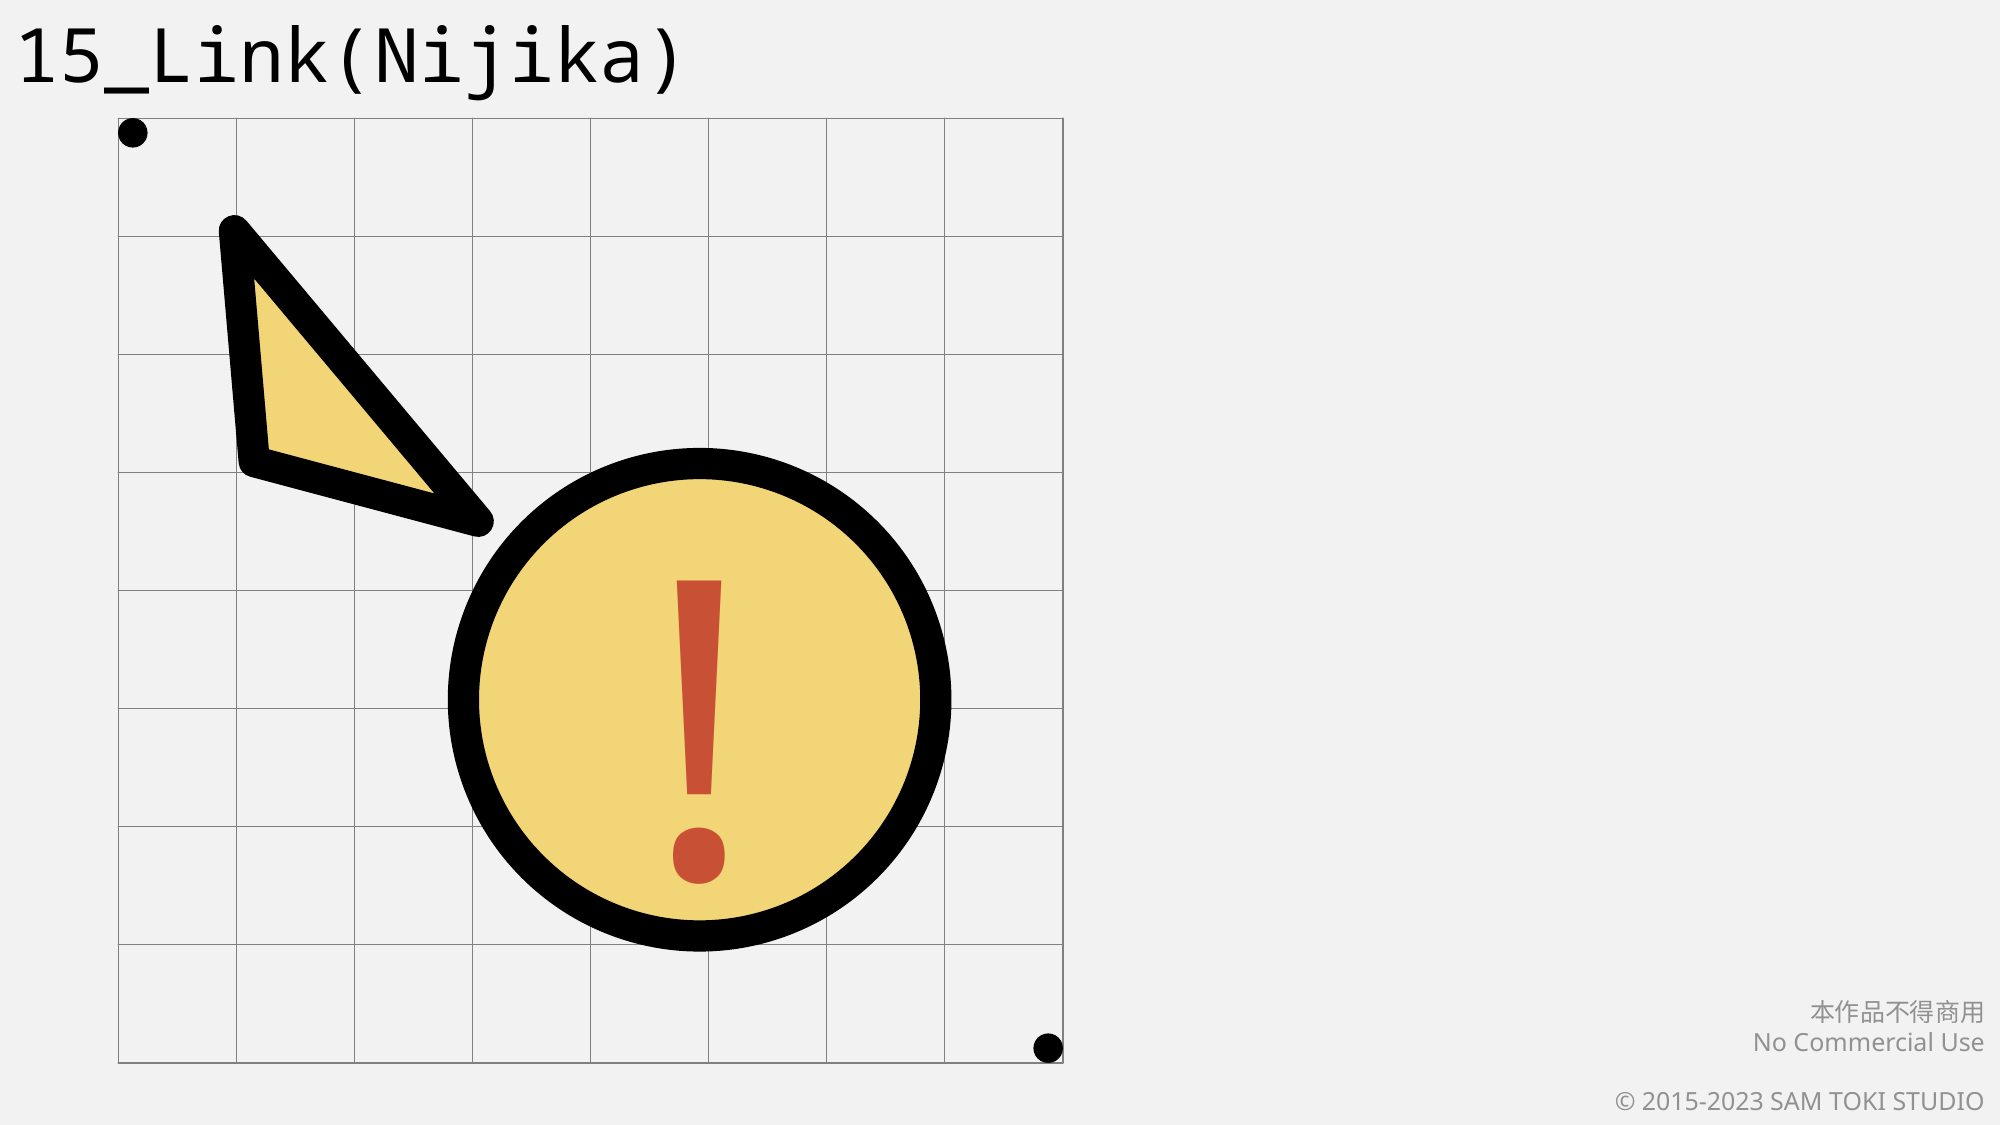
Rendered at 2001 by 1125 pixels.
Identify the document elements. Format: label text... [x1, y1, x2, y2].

text_box 15_Link(Nijika) [0, 0, 1772, 105]
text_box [118, 118, 1063, 1063]
